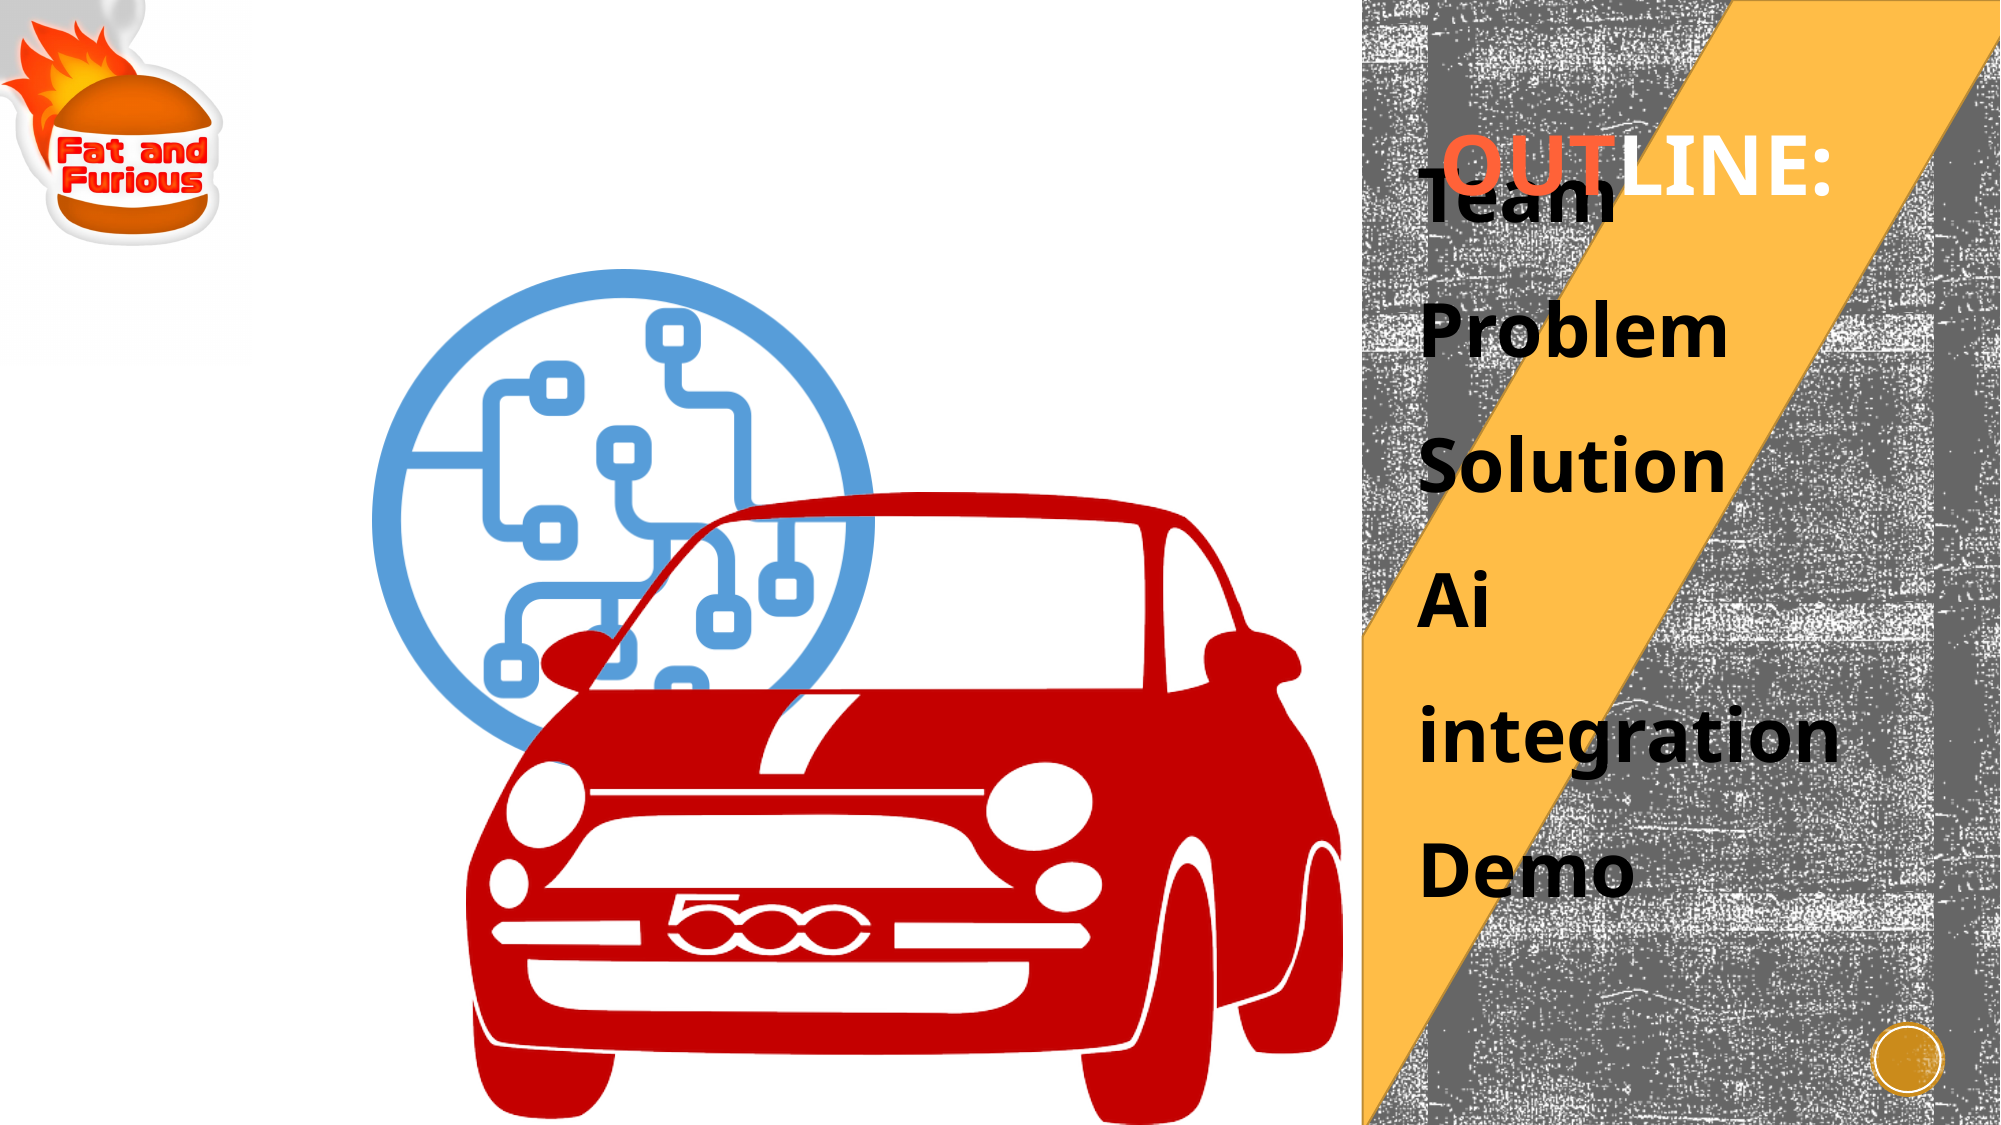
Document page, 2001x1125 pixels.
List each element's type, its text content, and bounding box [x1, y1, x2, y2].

picture [372, 269, 1343, 1125]
title Team Problem Solution Ai integration Demo [1402, 324, 1928, 921]
text_box Outline: [1424, 103, 2000, 220]
picture [0, 0, 252, 366]
text_box [1671, 0, 2000, 103]
text_box [1361, 566, 1488, 1125]
text_box [1543, 113, 1958, 324]
